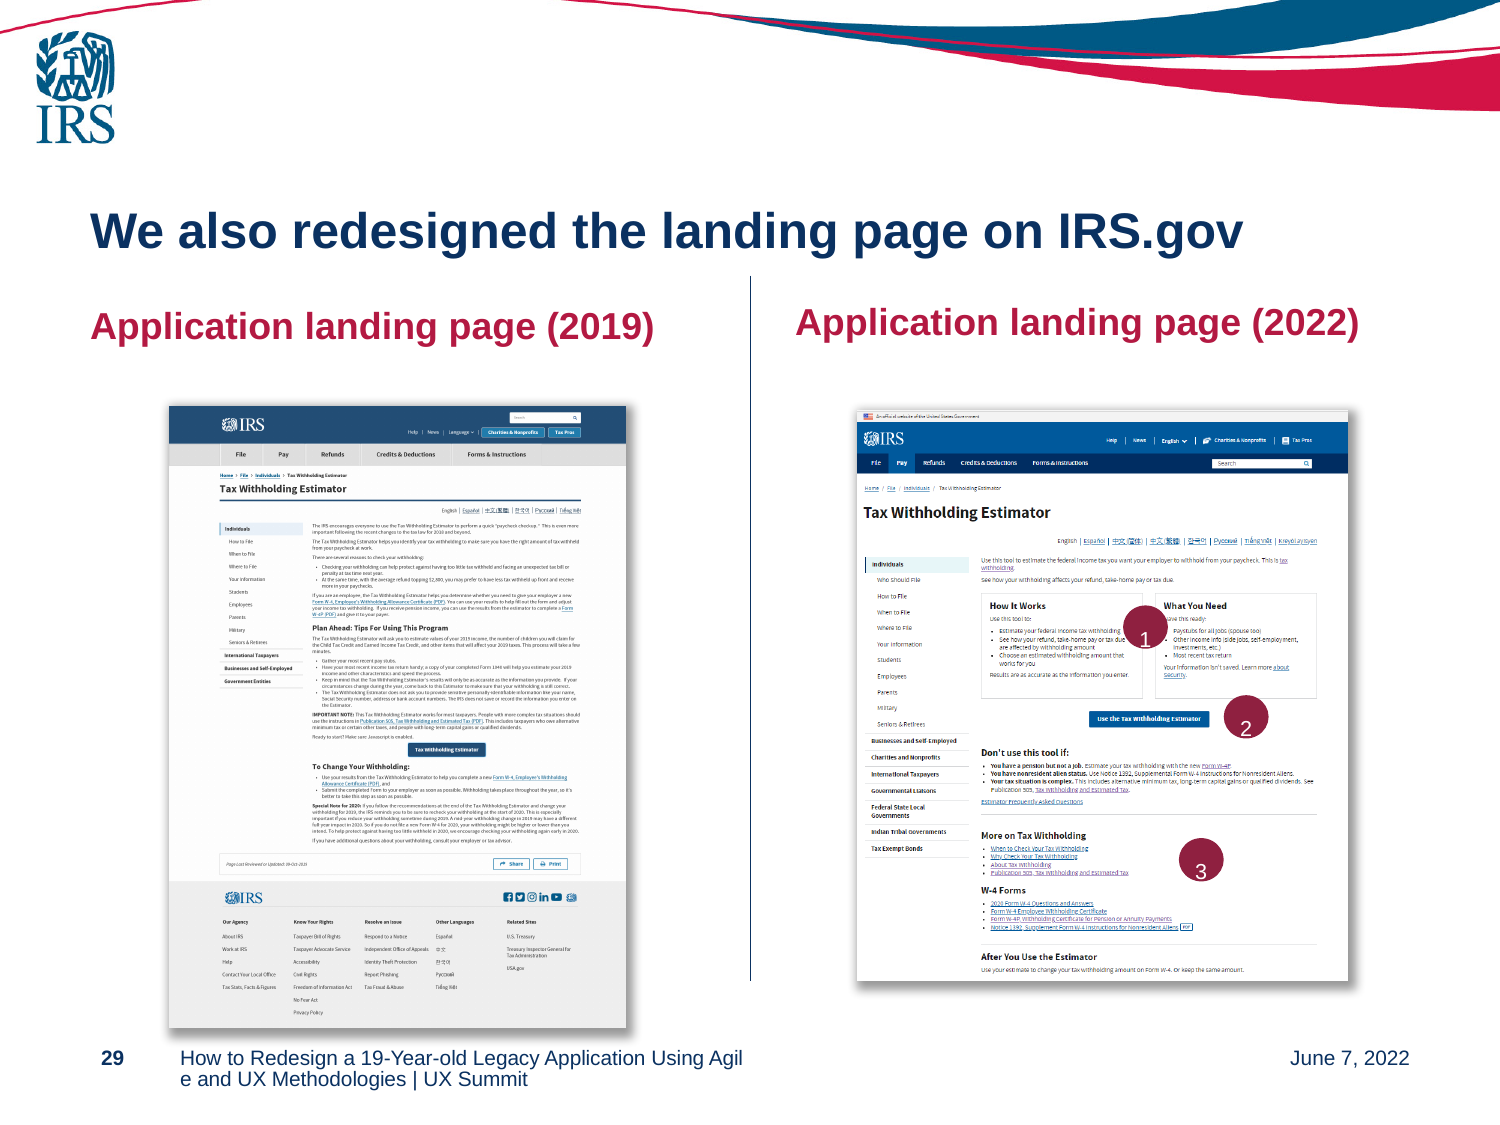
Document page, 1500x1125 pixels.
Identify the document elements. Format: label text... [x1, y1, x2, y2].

footer How to Redesign a 19-Year-old Legacy Application Using Agile and UX Methodologies | UX Summit [165, 1027, 765, 1088]
list Application landing page (2022) [780, 275, 1425, 396]
slide_number 29 [75, 1027, 150, 1088]
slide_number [1097, 1027, 1425, 1088]
picture [0, 0, 1500, 1125]
title We also redesigned the landing page on IRS.gov [75, 195, 1425, 270]
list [169, 406, 626, 1028]
list Application landing page (2019) [75, 275, 720, 396]
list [856, 410, 1348, 981]
